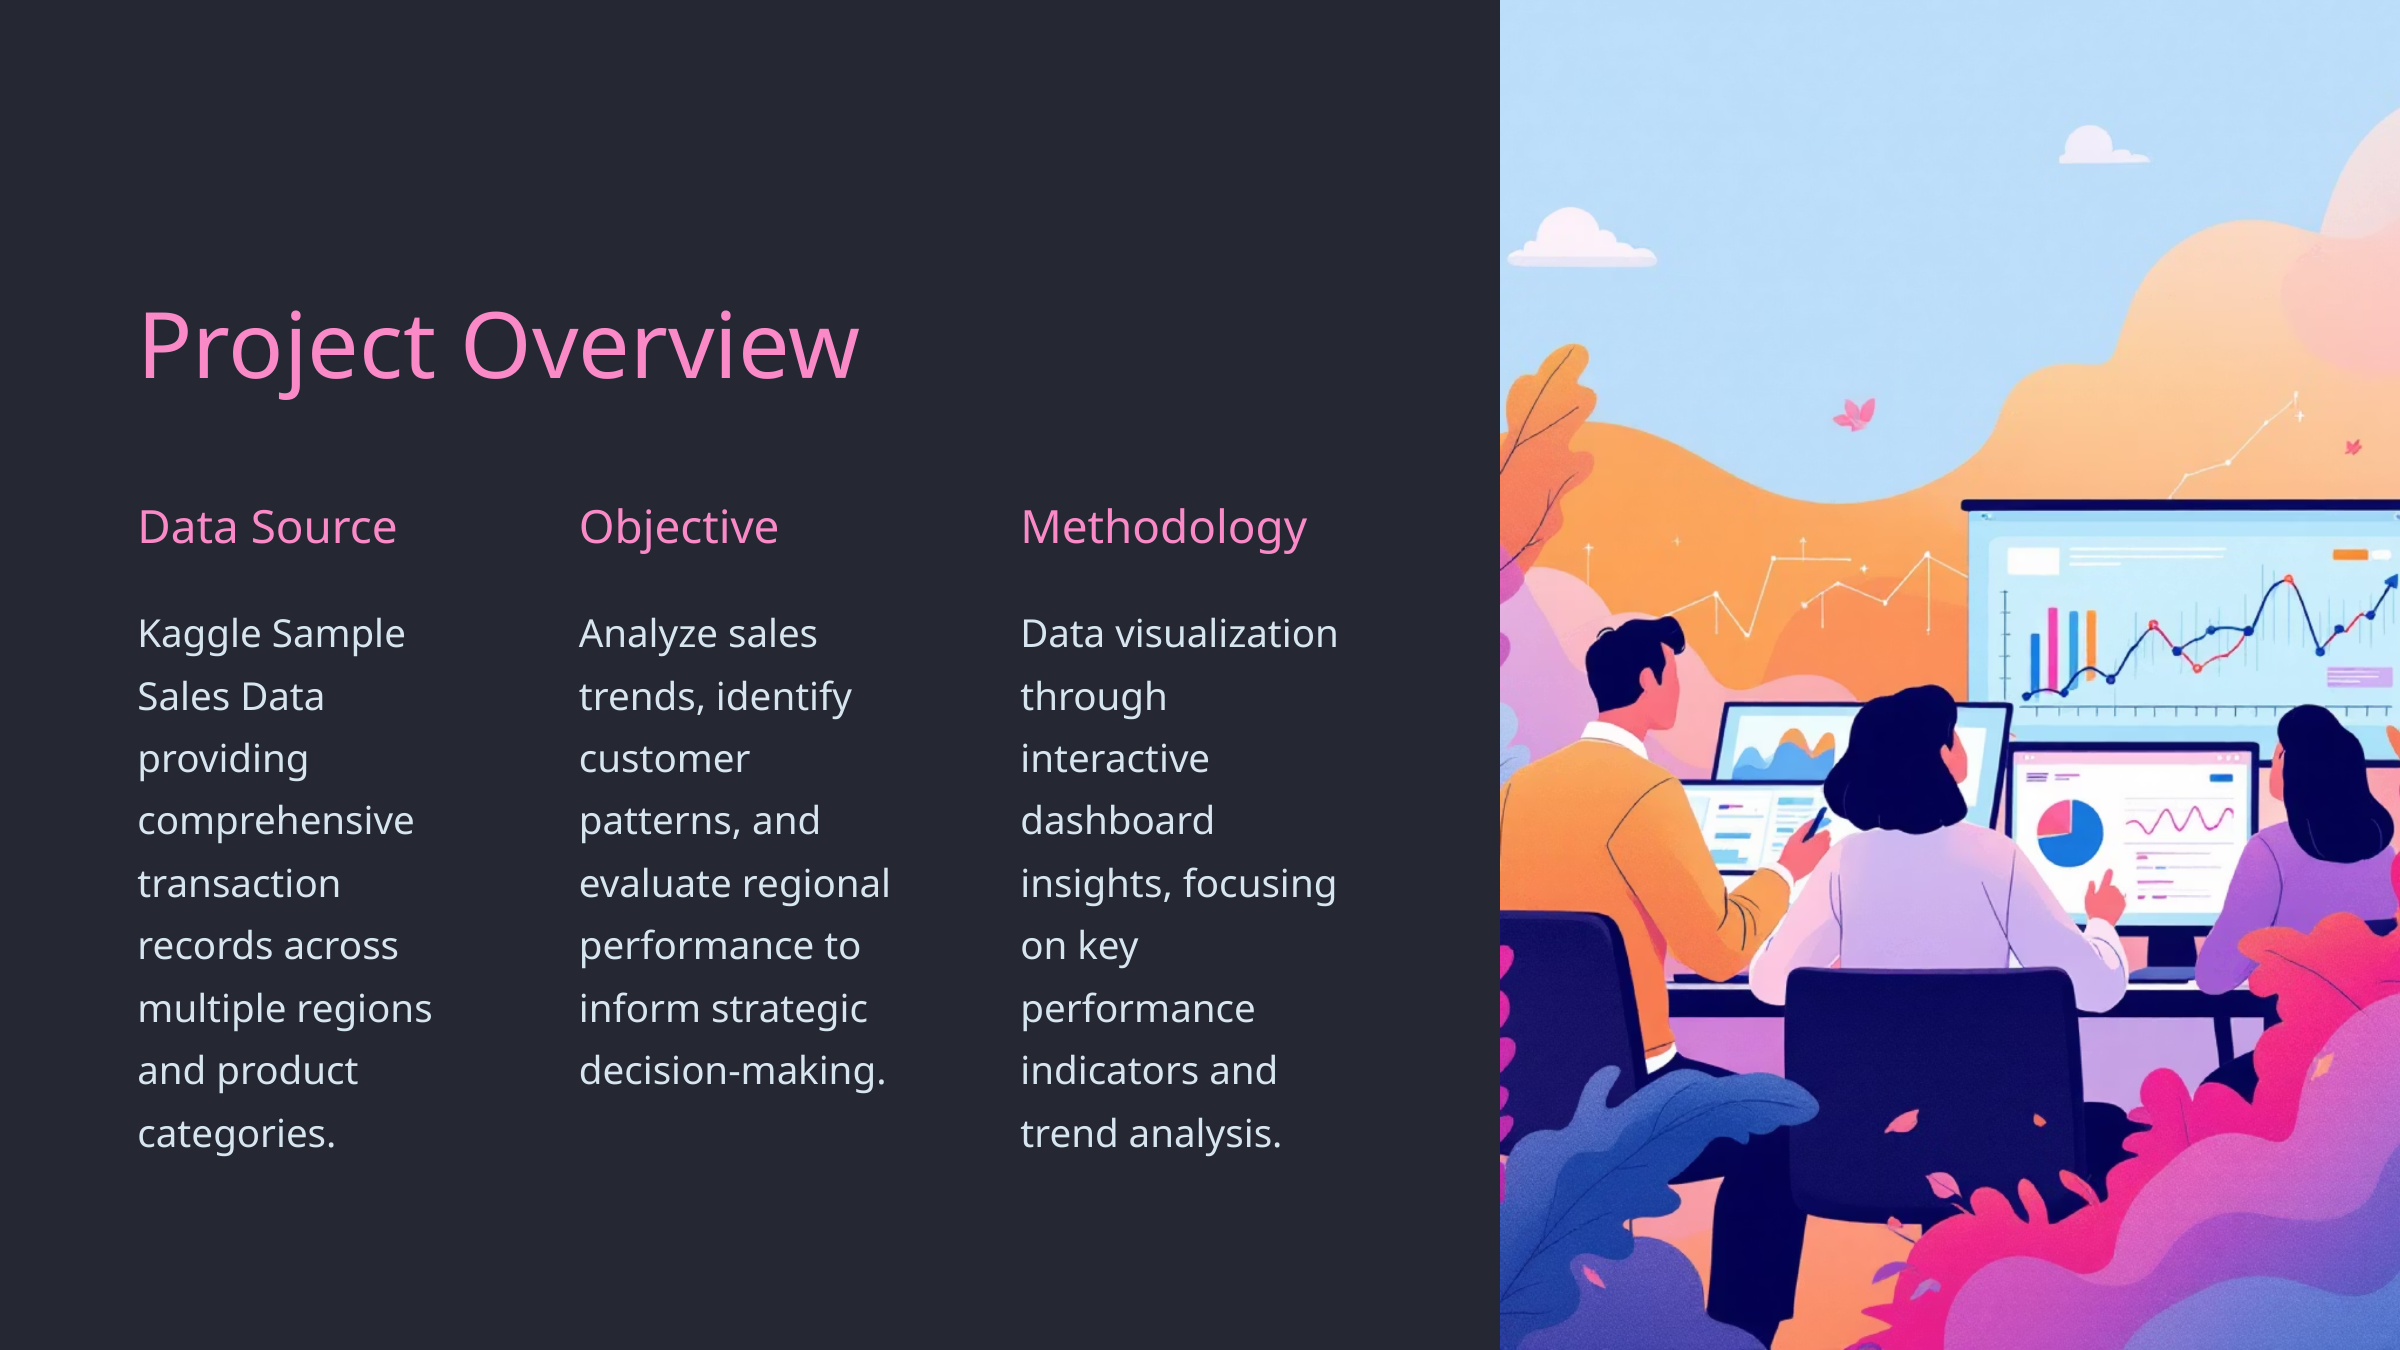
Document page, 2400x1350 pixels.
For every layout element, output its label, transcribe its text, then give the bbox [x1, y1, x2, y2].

text_box Analyze sales trends, identify customer patterns, and evaluate regional performance to inform strategic decision-making. [578, 592, 924, 1033]
text_box Data Source [137, 495, 482, 554]
text_box Kaggle Sample Sales Data providing comprehensive transaction records across multiple regions and product categories. [137, 592, 482, 1033]
text_box Project Overview [137, 282, 1062, 398]
text_box Data visualization through interactive dashboard insights, focusing on key performance indicators and trend analysis. [1020, 592, 1365, 1033]
text_box Objective [578, 495, 924, 554]
picture [1499, 0, 2400, 1350]
text_box Methodology [1020, 495, 1365, 554]
